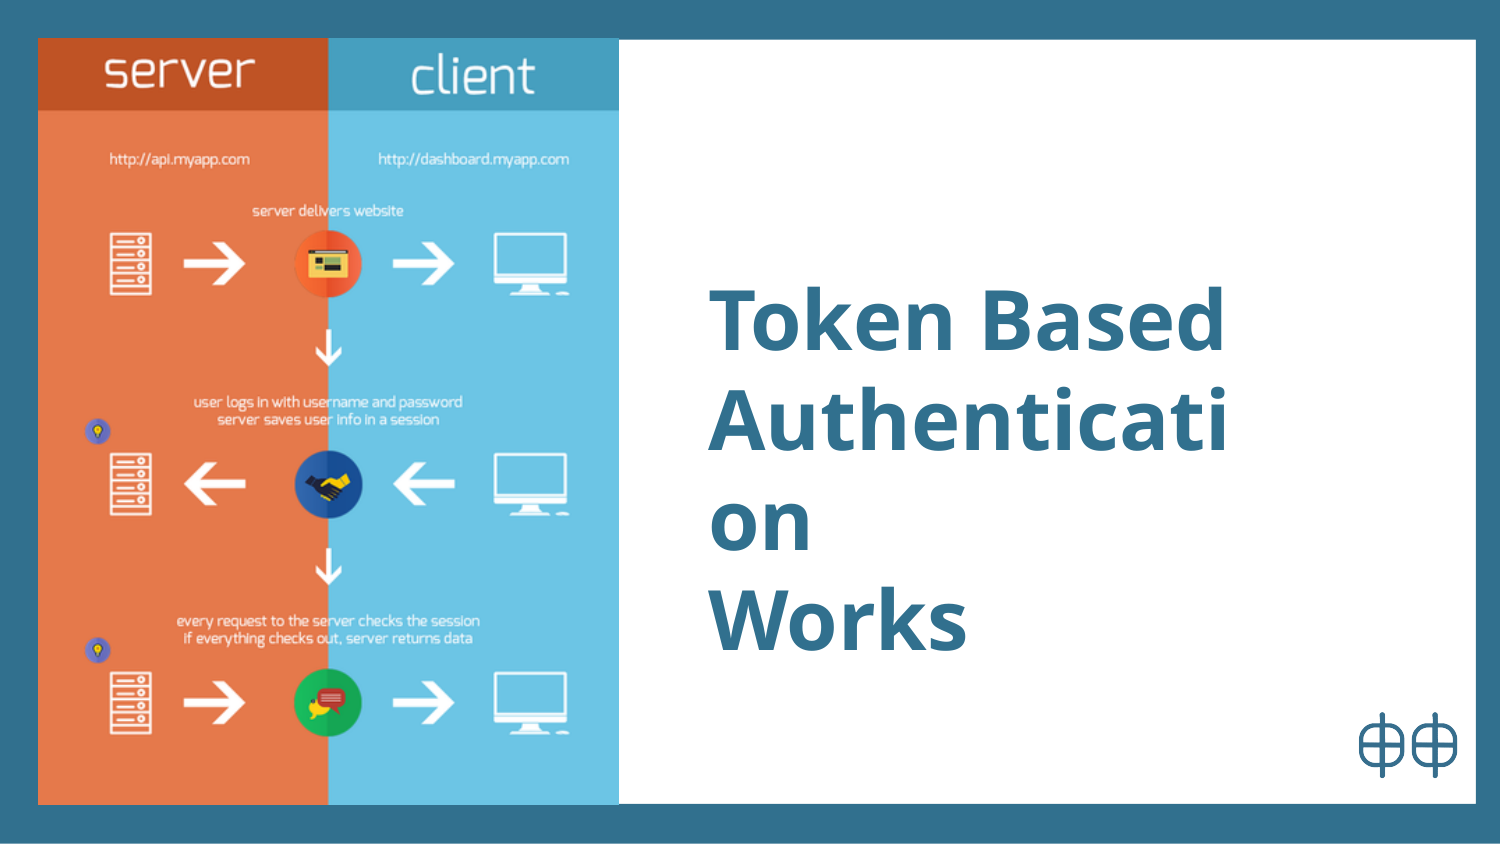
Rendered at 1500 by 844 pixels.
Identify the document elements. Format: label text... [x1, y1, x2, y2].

picture [1338, 692, 1500, 784]
text_box [0, 0, 1500, 844]
picture [37, 38, 620, 806]
text_box Token Based Authentication Works [693, 260, 1283, 357]
